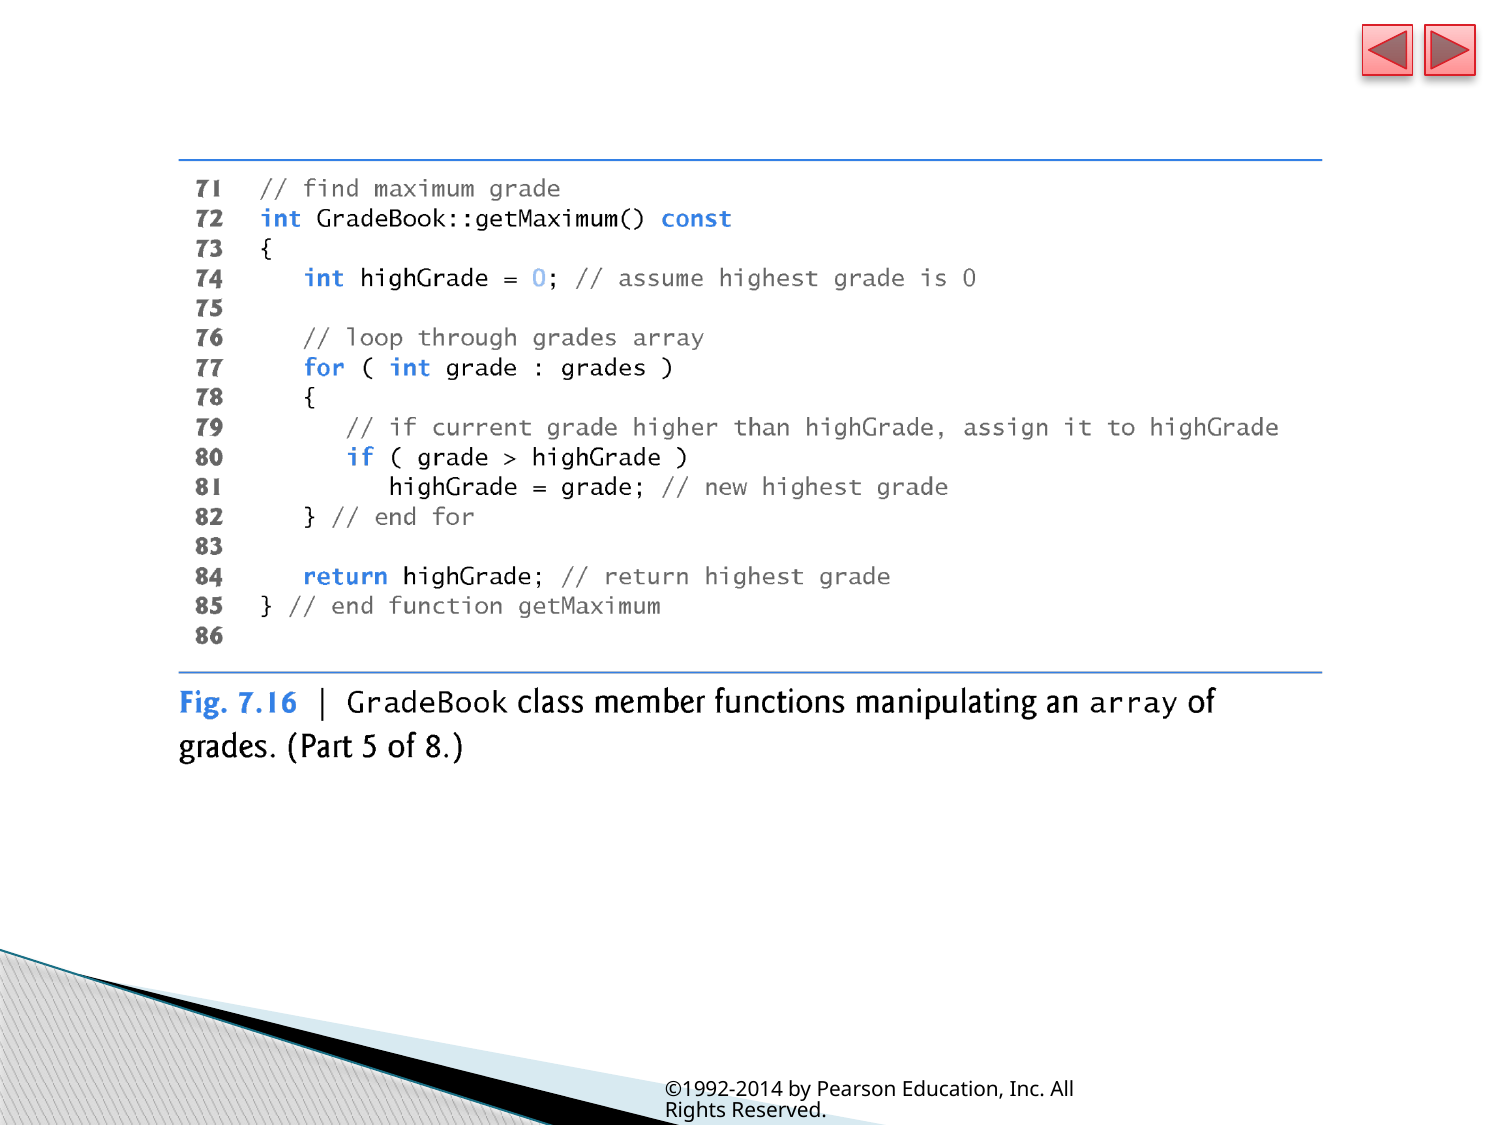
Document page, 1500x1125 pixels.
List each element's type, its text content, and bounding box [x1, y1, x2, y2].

picture [0, 106, 1500, 1018]
footer ©1992-2014 by Pearson Education, Inc. All Rights Reserved. [650, 1051, 1105, 1112]
